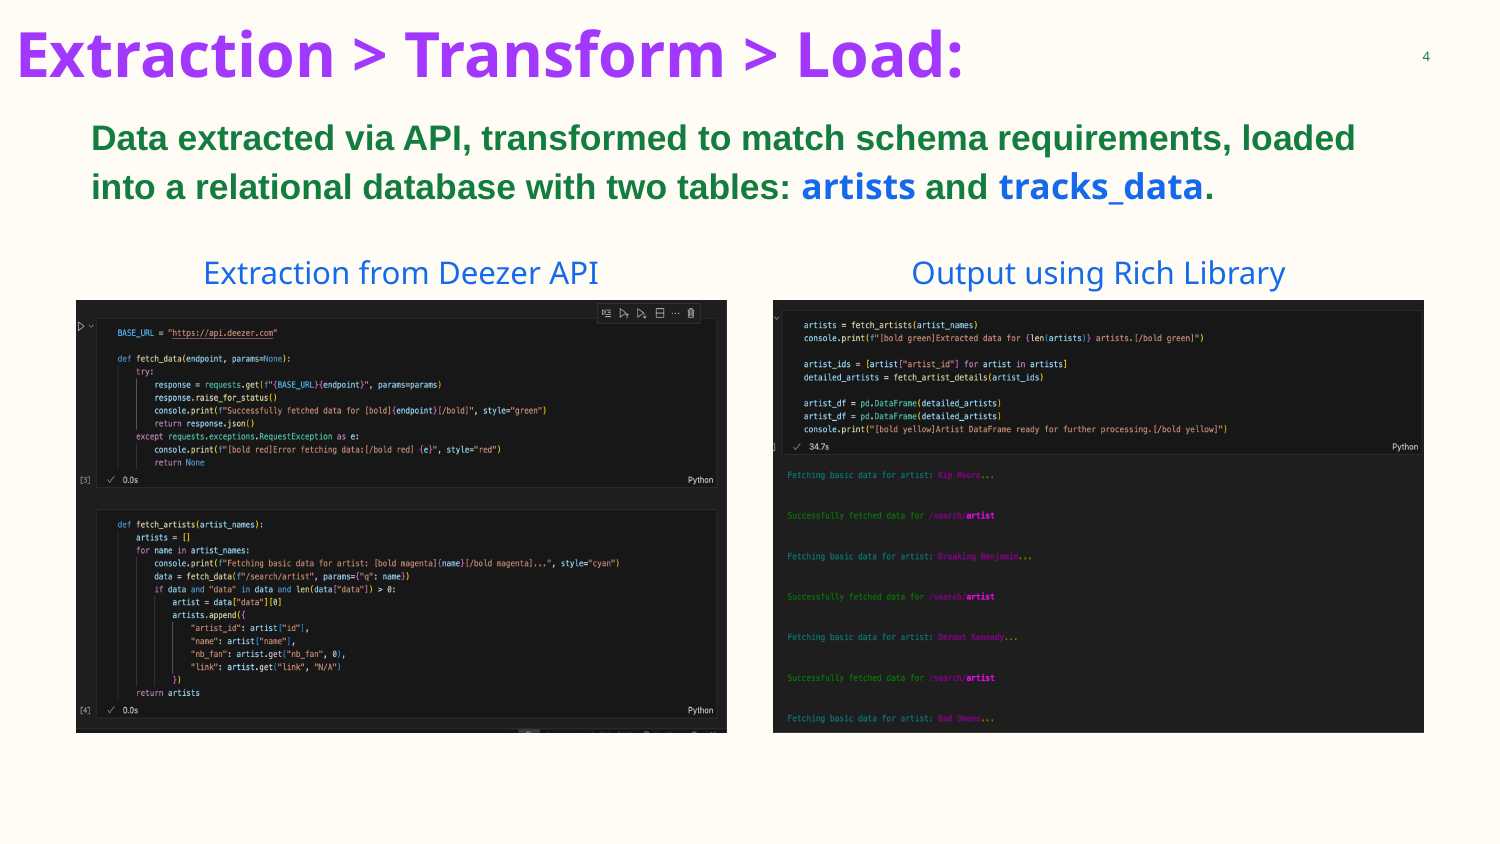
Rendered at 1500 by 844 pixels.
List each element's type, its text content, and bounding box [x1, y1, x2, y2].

list Data extracted via API, transformed to match schema requirements, loaded into a relational database with two tables: artists and tracks_data. [76, 93, 1424, 598]
picture [773, 300, 1425, 733]
slide_number ‹#› [1355, 33, 1446, 82]
picture [75, 300, 727, 733]
title Extraction > Transform > Load: [0, 0, 1391, 171]
list Output using Rich Library [821, 232, 1376, 298]
list Extraction from Deezer API [124, 232, 678, 298]
